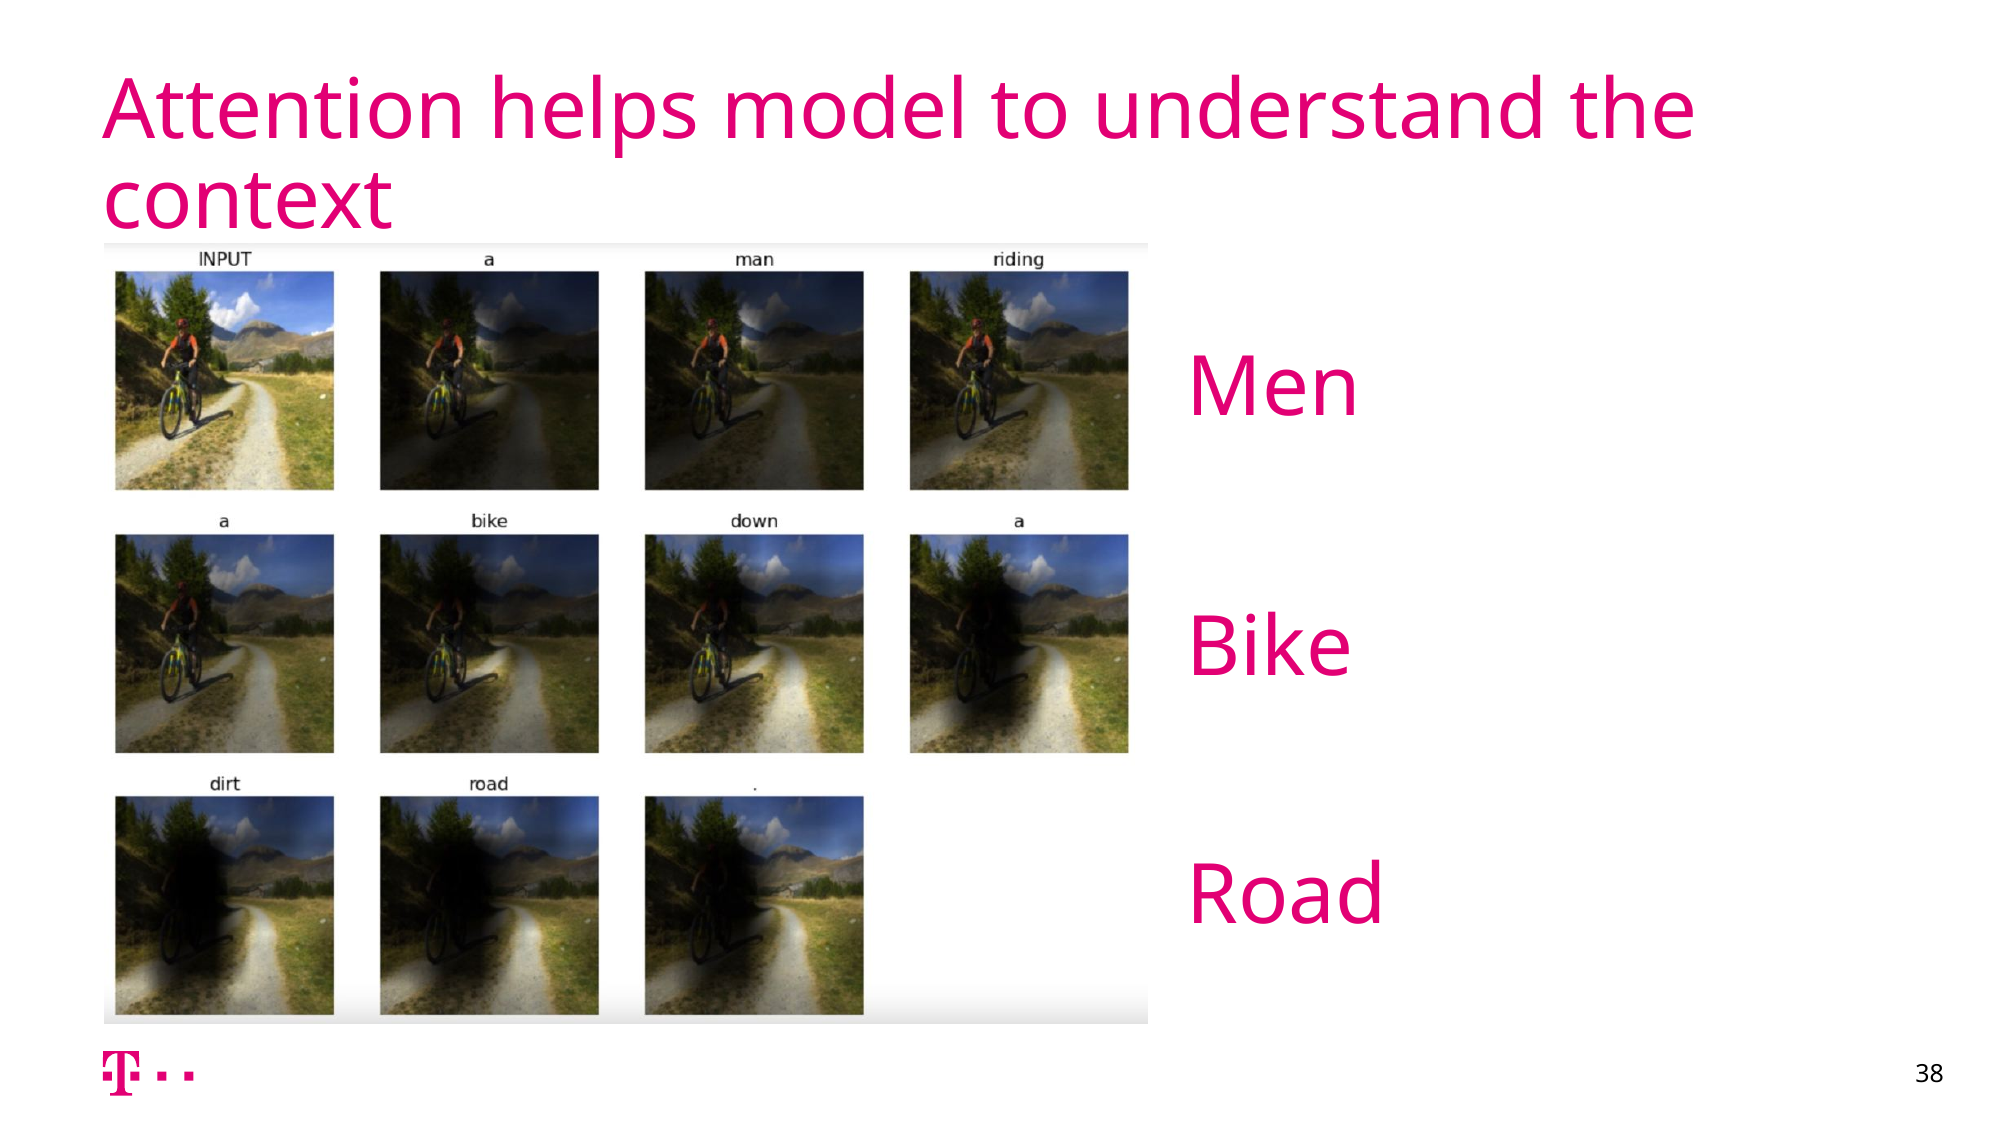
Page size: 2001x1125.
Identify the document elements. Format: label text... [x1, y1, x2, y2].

title Attention helps model to understand the context [102, 66, 1898, 185]
text_box Bike [1171, 597, 1815, 688]
text_box Men [1171, 337, 1815, 428]
text_box Road [1171, 845, 1815, 936]
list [104, 243, 1148, 1024]
slide_number 38 [1915, 1047, 1957, 1101]
